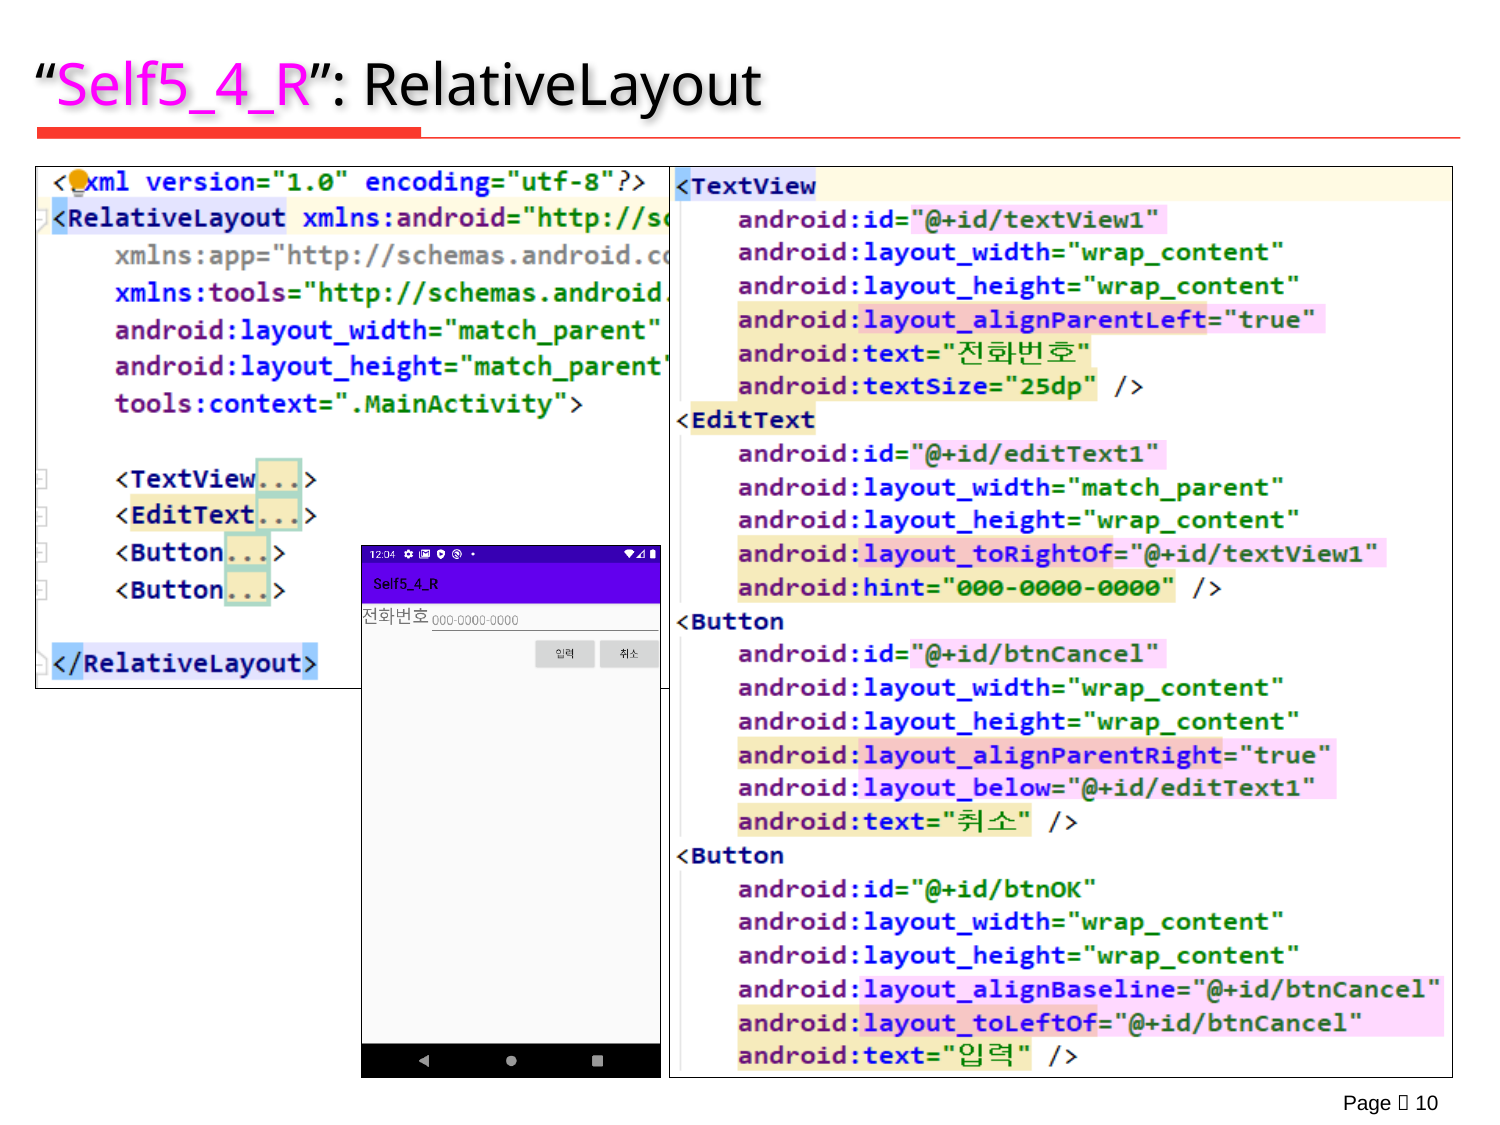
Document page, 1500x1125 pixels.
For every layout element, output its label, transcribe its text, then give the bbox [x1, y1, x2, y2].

picture [35, 165, 1454, 1078]
title “Self5_4_R”: RelativeLayout [35, 47, 1434, 142]
